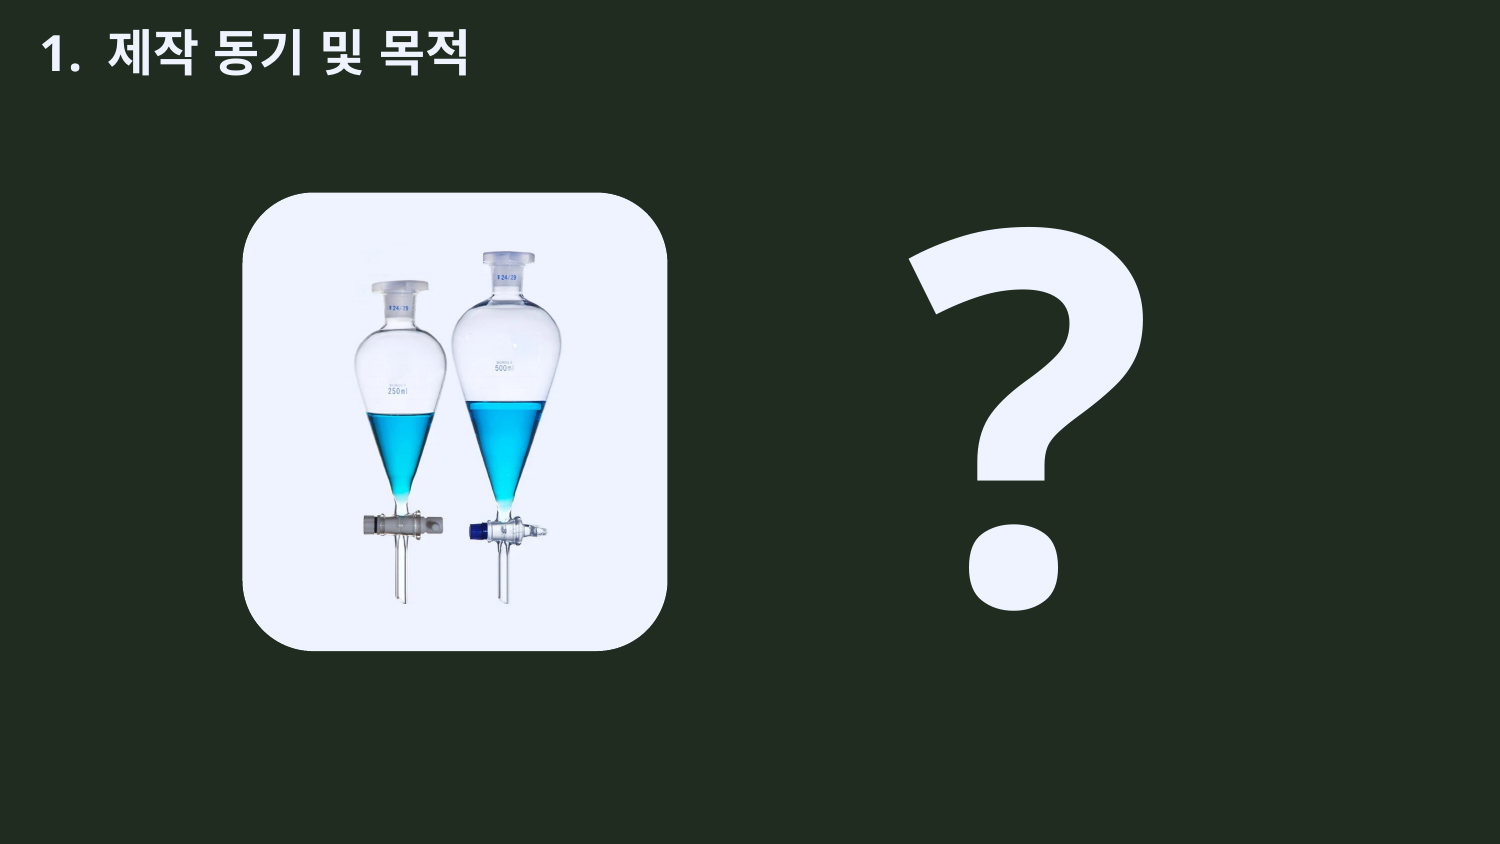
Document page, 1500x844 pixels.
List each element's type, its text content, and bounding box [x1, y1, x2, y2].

text_box ? [892, 99, 1185, 649]
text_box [242, 192, 668, 652]
text_box 1. 제작 동기 및 목적 [24, 6, 1477, 99]
